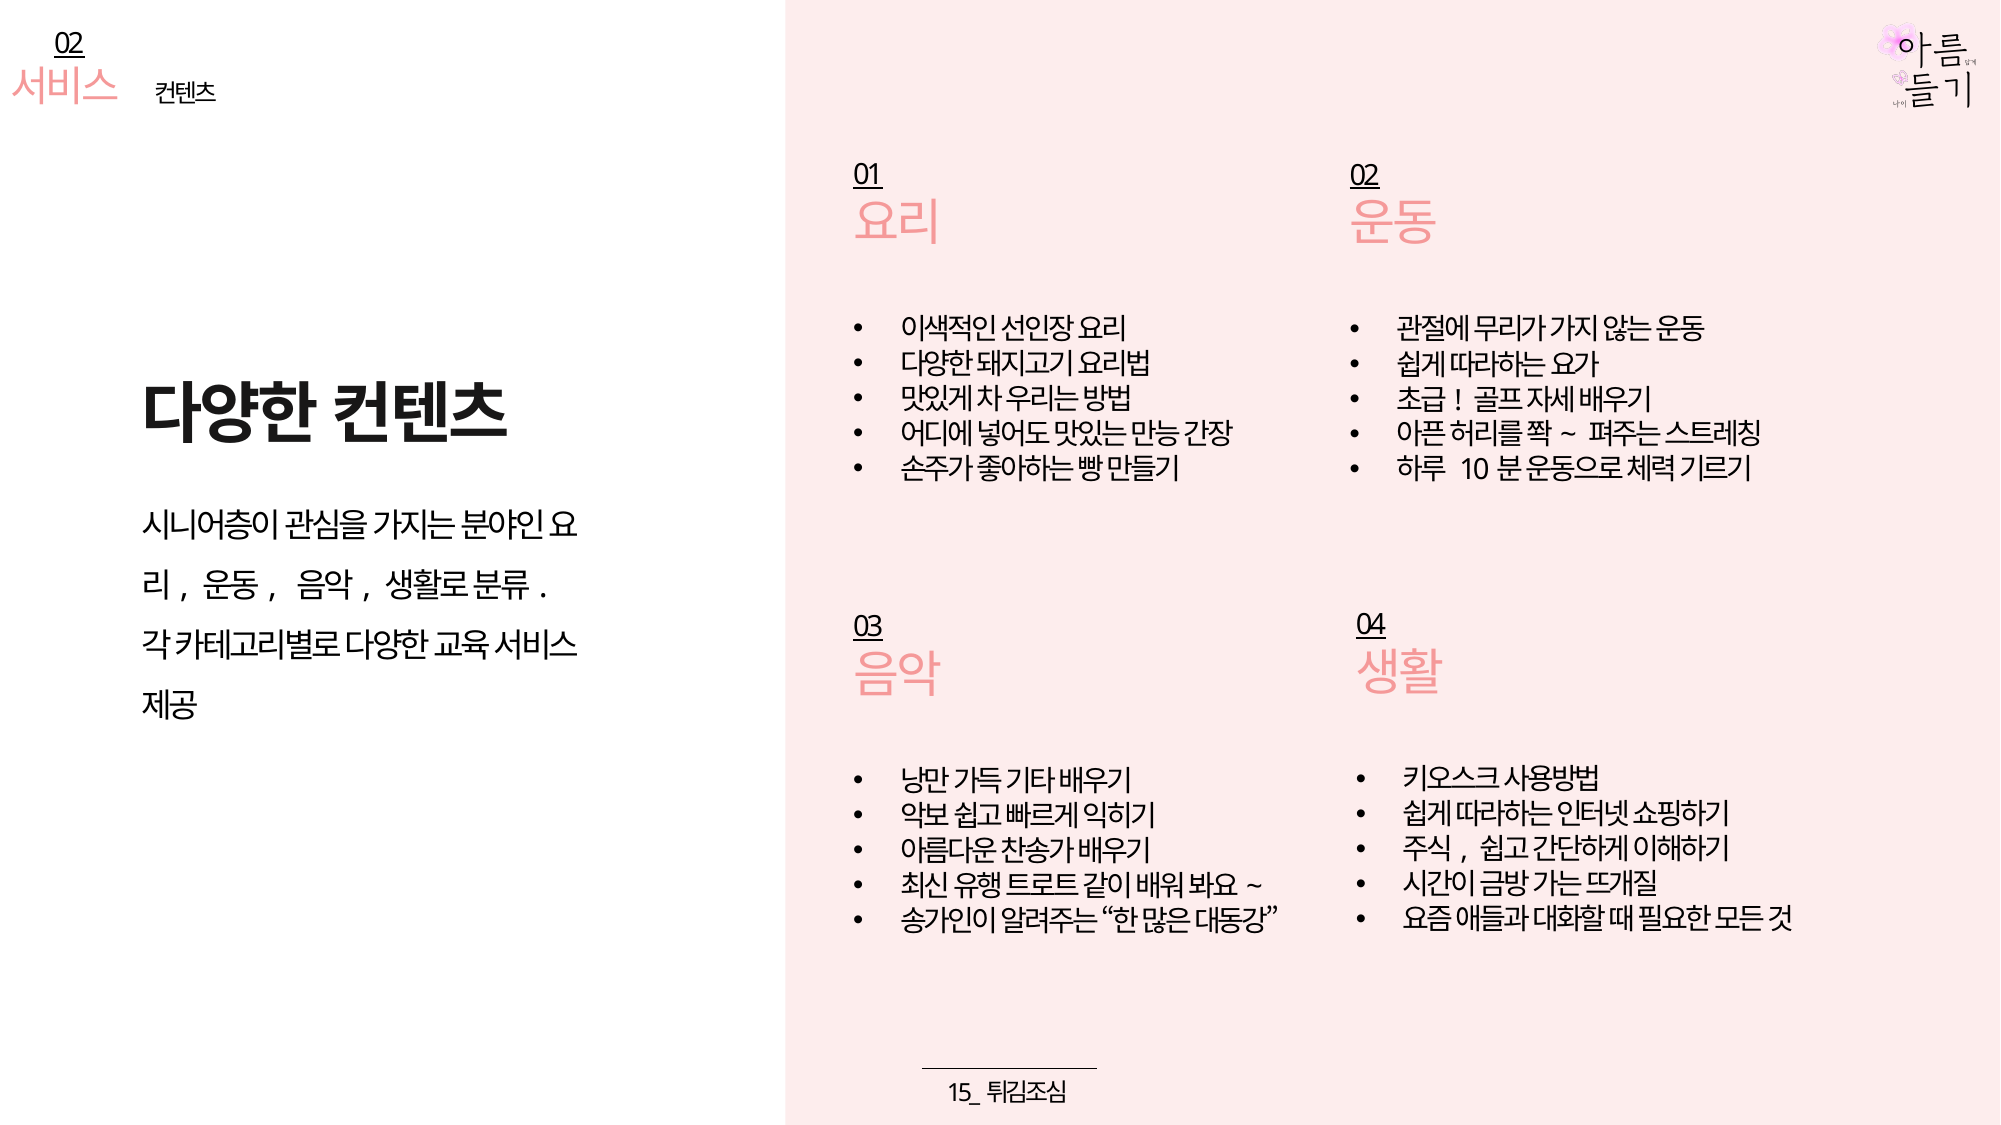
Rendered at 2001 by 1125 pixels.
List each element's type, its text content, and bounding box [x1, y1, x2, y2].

text_box 04 생활 키오스크 사용방법 쉽게 따라하는 인터넷 쇼핑하기 주식, 쉽고 간단하게 이해하기 시간이 금방 가는 뜨개질 요즘 애들과 대화할 때 필요한 모든 것 [1341, 598, 1863, 943]
picture [1872, 16, 2000, 138]
text_box 02 운동 관절에 무리가 가지 않는 운동 쉽게 따라하는 요가 초급! 골프 자세 배우기 아픈 허리를 쫙~ 펴주는 스트레칭 하루 10분 운동으로 체력 기르기 [1334, 148, 1838, 493]
text_box 02 서비스 [0, 17, 148, 118]
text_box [126, 363, 623, 774]
text_box 컨텐츠 [139, 70, 570, 116]
text_box 03 음악 낭만 가득 기타 배우기 악보 쉽고 빠르게 익히기 아름다운 찬송가 배우기 최신 유행 트로트 같이 배워 봐요~ 송가인이 알려주는 “한 많은 대동강” [838, 599, 1342, 945]
text_box [784, 0, 2000, 1125]
text_box 01 요리 이색적인 선인장 요리 다양한 돼지고기 요리법 맛있게 차 우리는 방법 어디에 넣어도 맛있는 만능 간장 손주가 좋아하는 빵 만들기 [838, 147, 1342, 493]
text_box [872, 1068, 1144, 1115]
